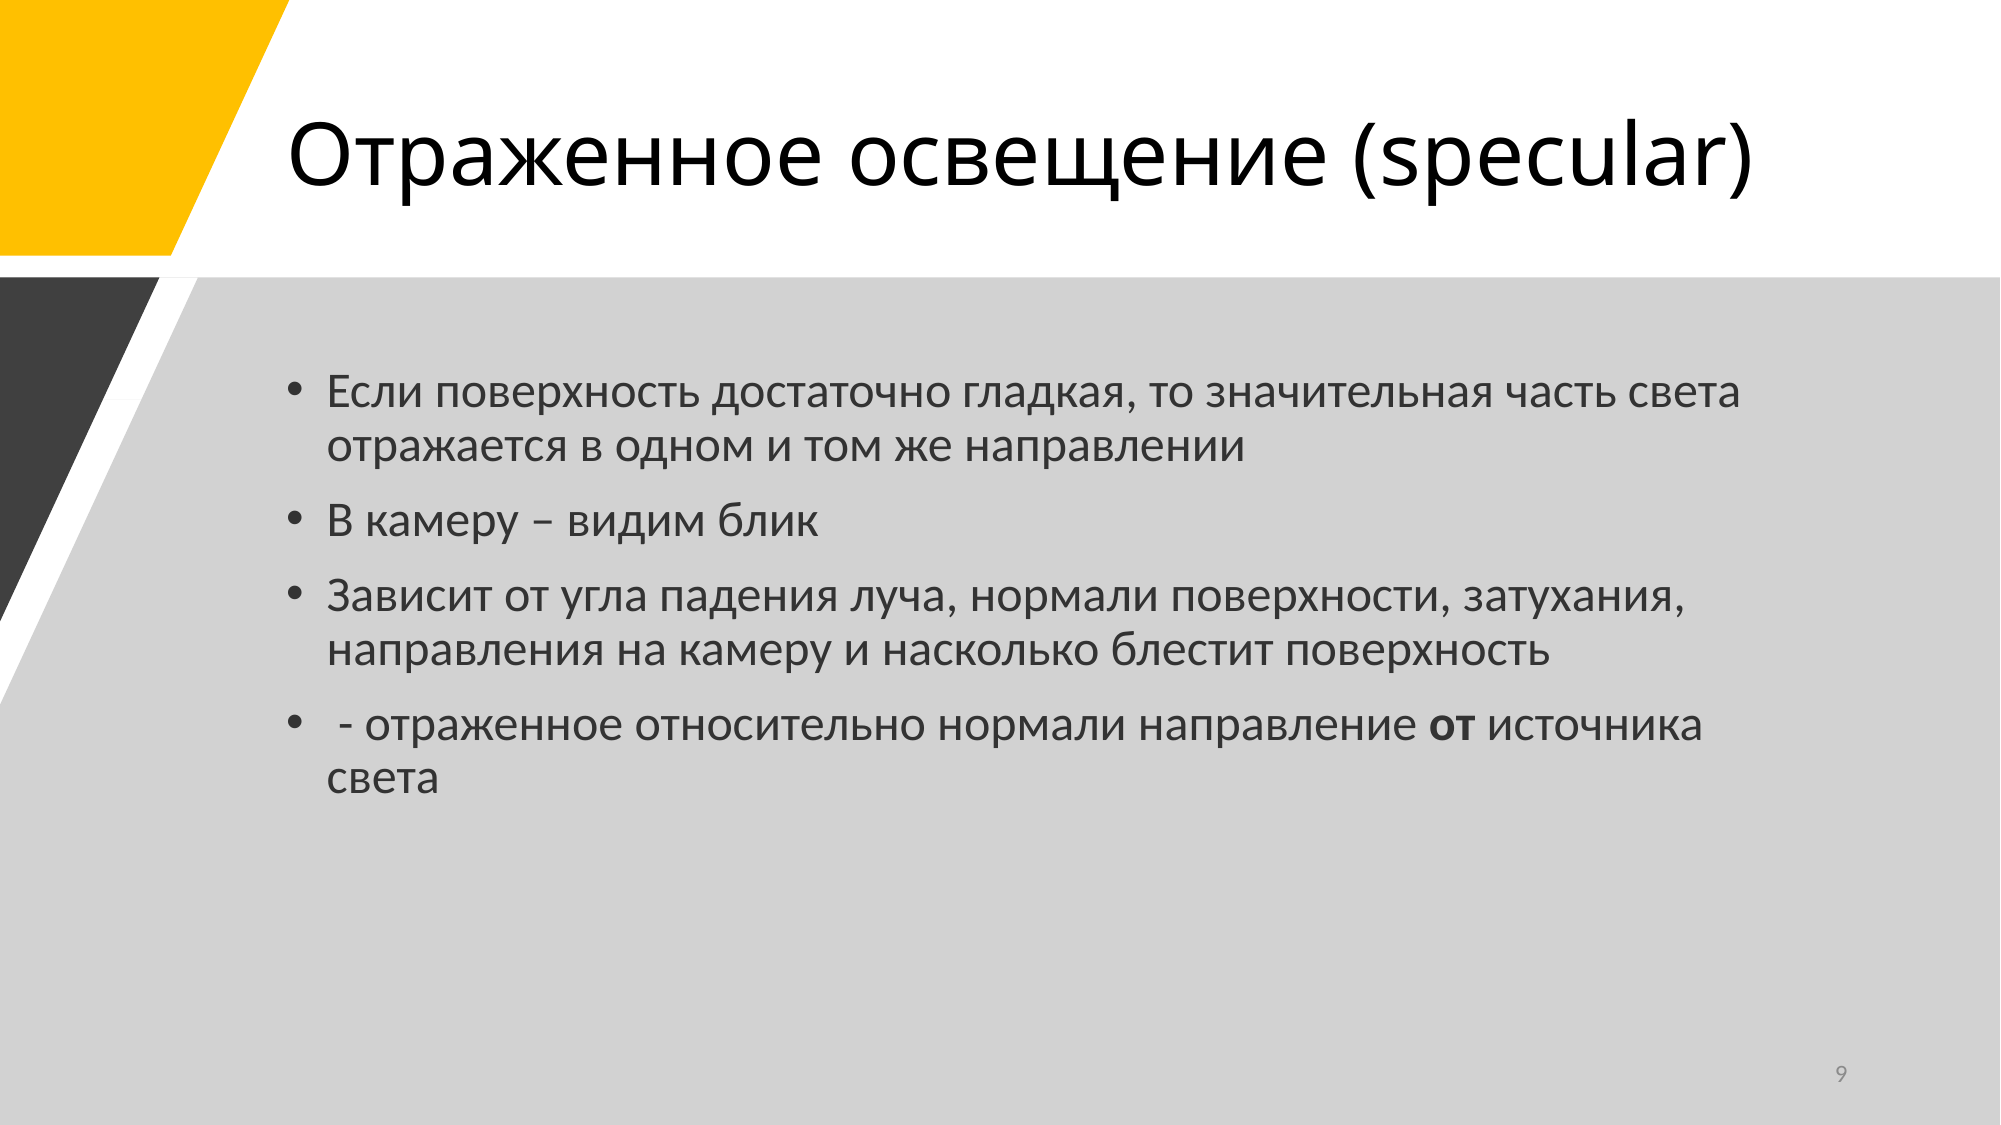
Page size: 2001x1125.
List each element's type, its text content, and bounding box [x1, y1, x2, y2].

title Отраженное освещение (specular) [271, 60, 1808, 255]
text_box [0, 276, 2000, 1125]
text_box [0, 276, 162, 622]
slide_number 9 [1412, 1042, 1863, 1103]
text_box [0, 0, 291, 257]
